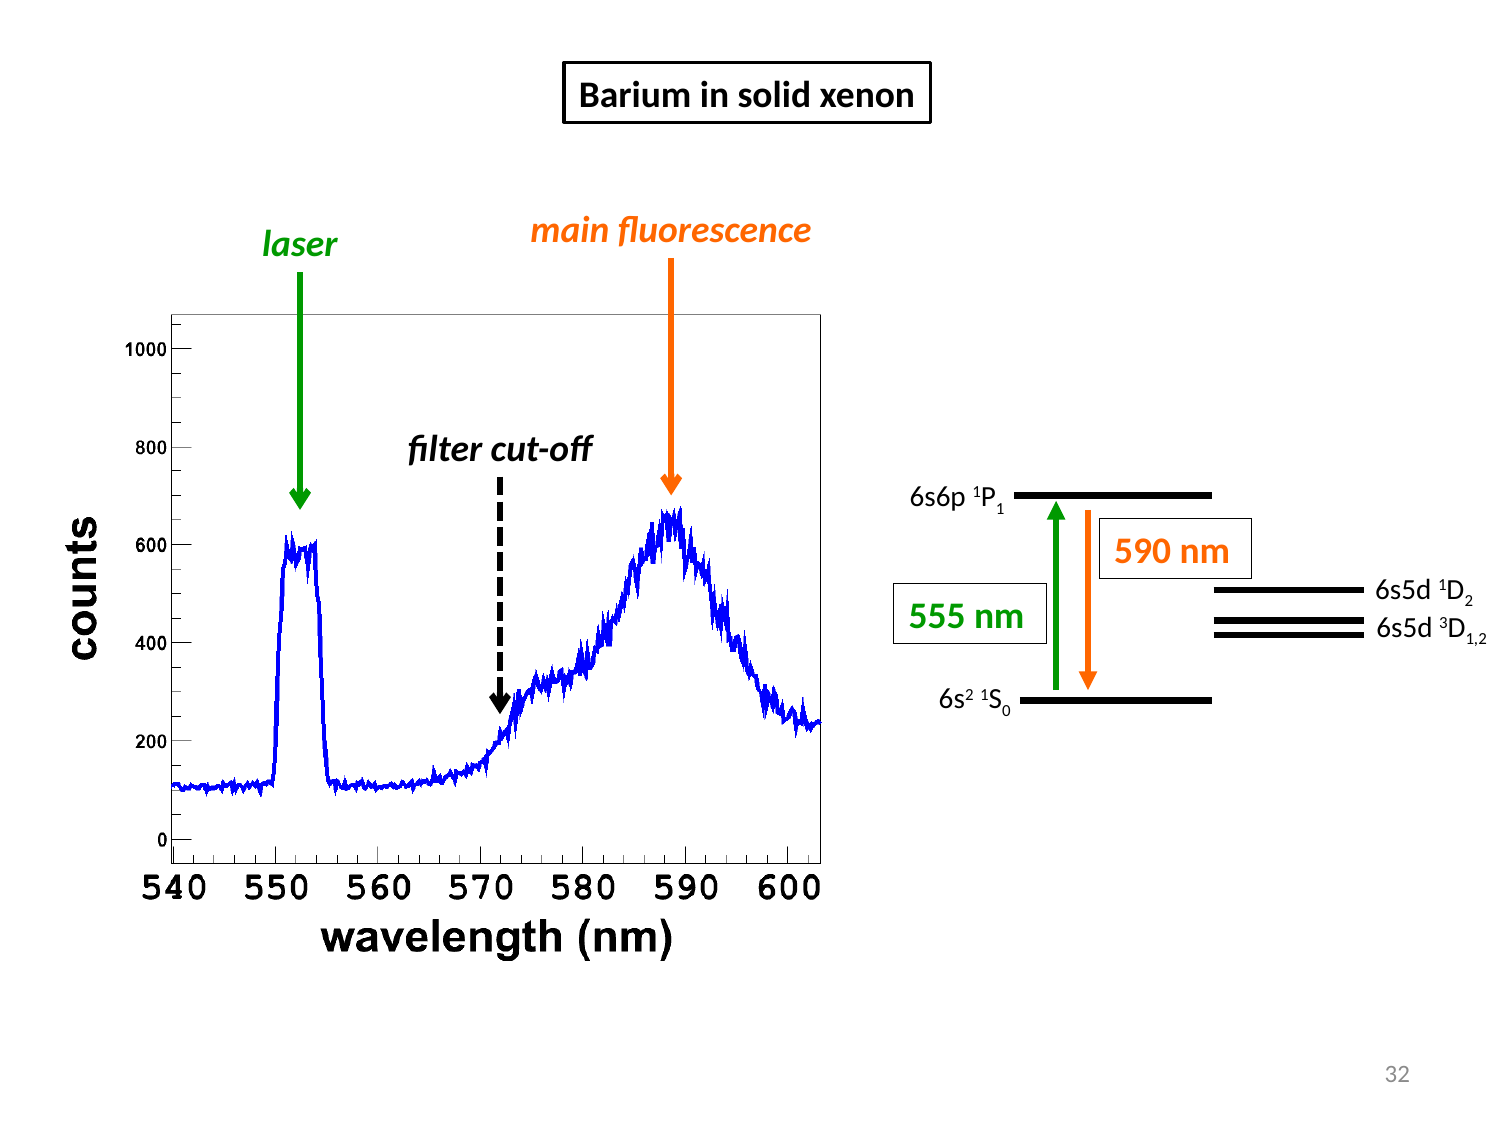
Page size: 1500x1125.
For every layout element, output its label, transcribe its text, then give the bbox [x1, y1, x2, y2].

text_box 6s6p 1P1 [894, 470, 1020, 525]
text_box 6s5d 1D2 [1360, 562, 1489, 618]
text_box 6s5d 3D1,2 [1361, 600, 1500, 656]
text_box Barium in solid xenon [563, 62, 931, 123]
picture [49, 309, 826, 979]
text_box 590 nm [1099, 518, 1252, 579]
text_box 555 nm [893, 583, 1047, 644]
slide_number 32 [1074, 1042, 1425, 1103]
text_box laser [247, 211, 353, 272]
text_box main fluorescence [515, 197, 827, 258]
text_box 6s2 1S0 [923, 672, 1026, 727]
